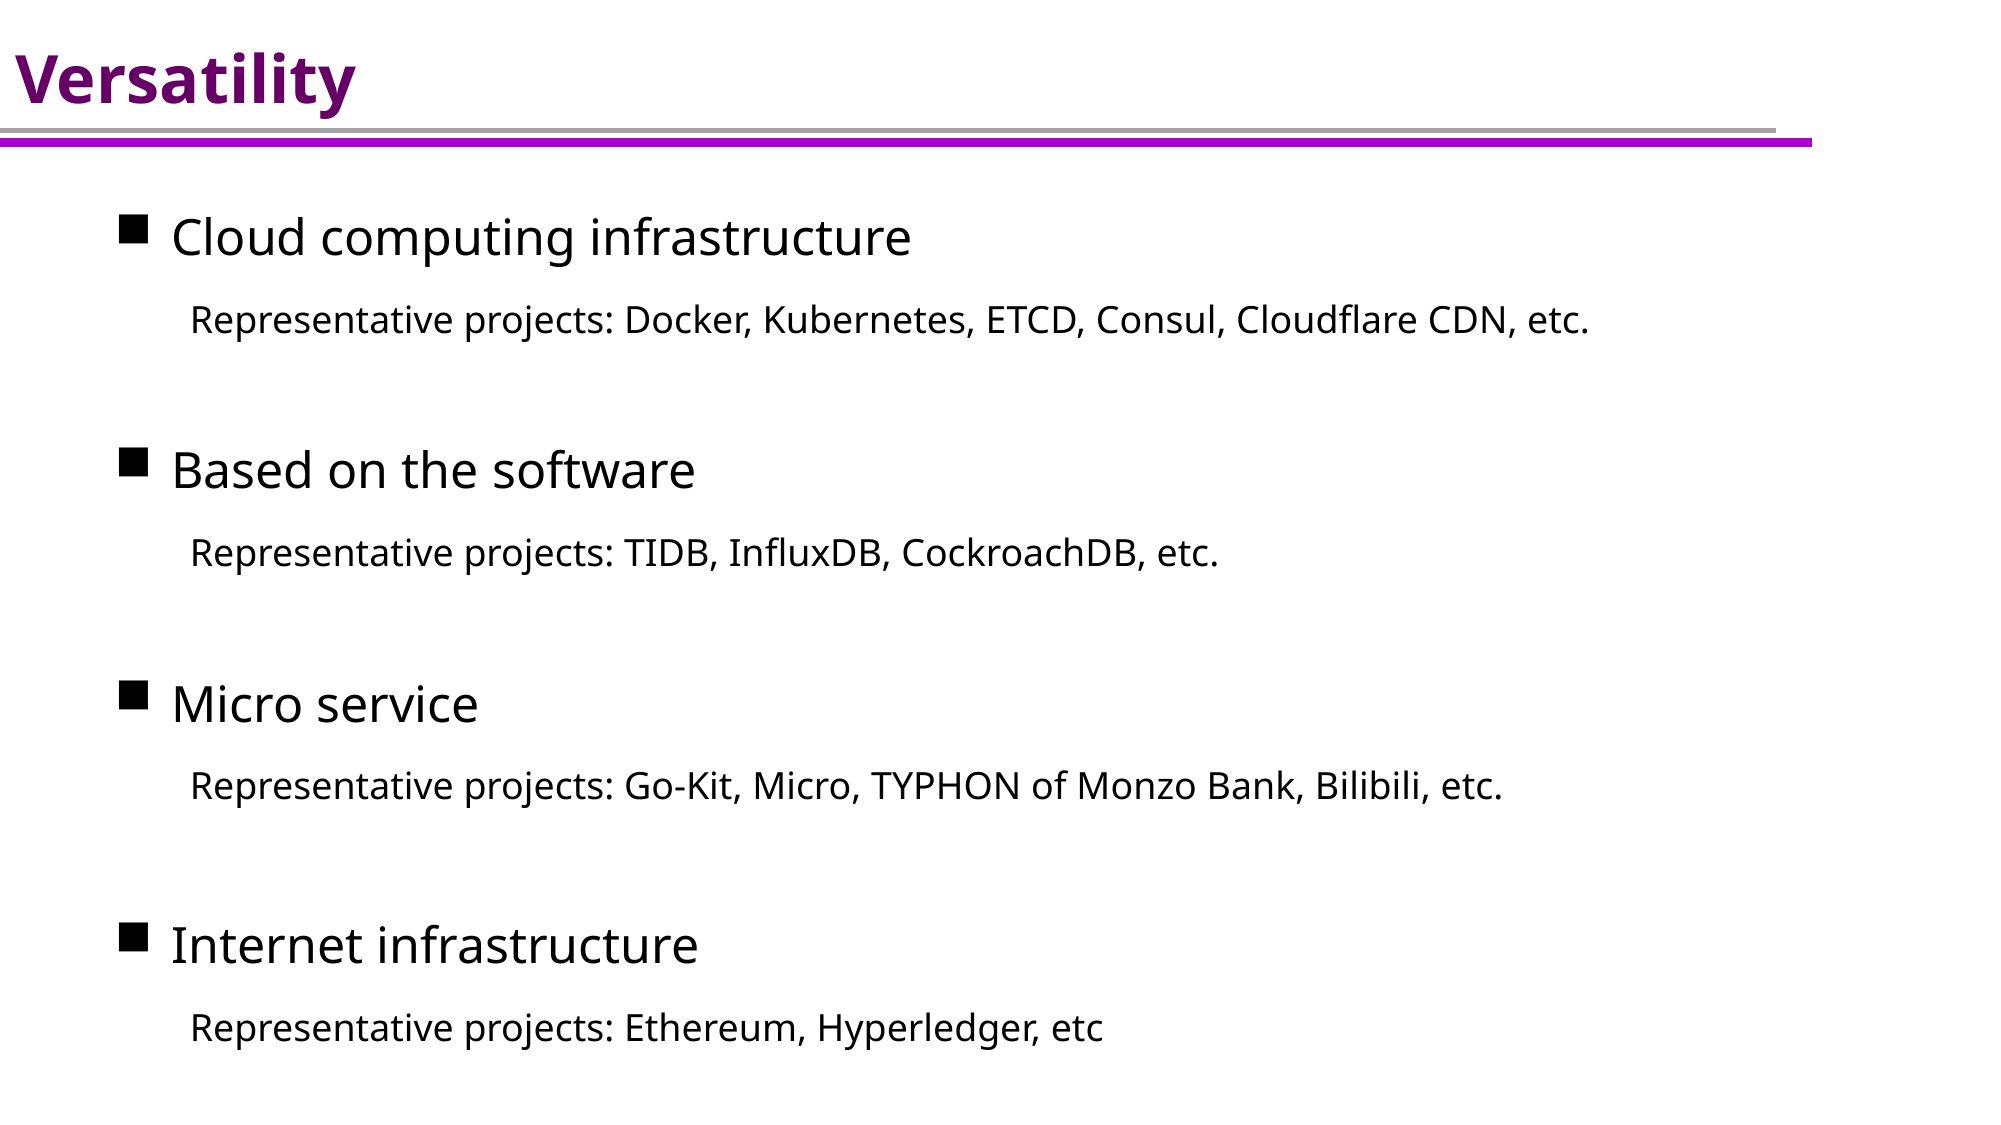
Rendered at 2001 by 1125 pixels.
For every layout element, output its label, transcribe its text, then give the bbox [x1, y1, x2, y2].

list Cloud computing infrastructure Representative projects: Docker, Kubernetes, ETCD, Consul, Cloudflare CDN, etc. Based on the software Representative projects: TIDB, InfluxDB, CockroachDB, etc. Micro service Representative projects: Go-Kit, Micro, TYPHON of Monzo Bank, Bilibili, etc. Internet infrastructure Representative projects: Ethereum, Hyperledger, etc [99, 168, 1900, 1079]
title Versatility [0, 36, 1805, 117]
